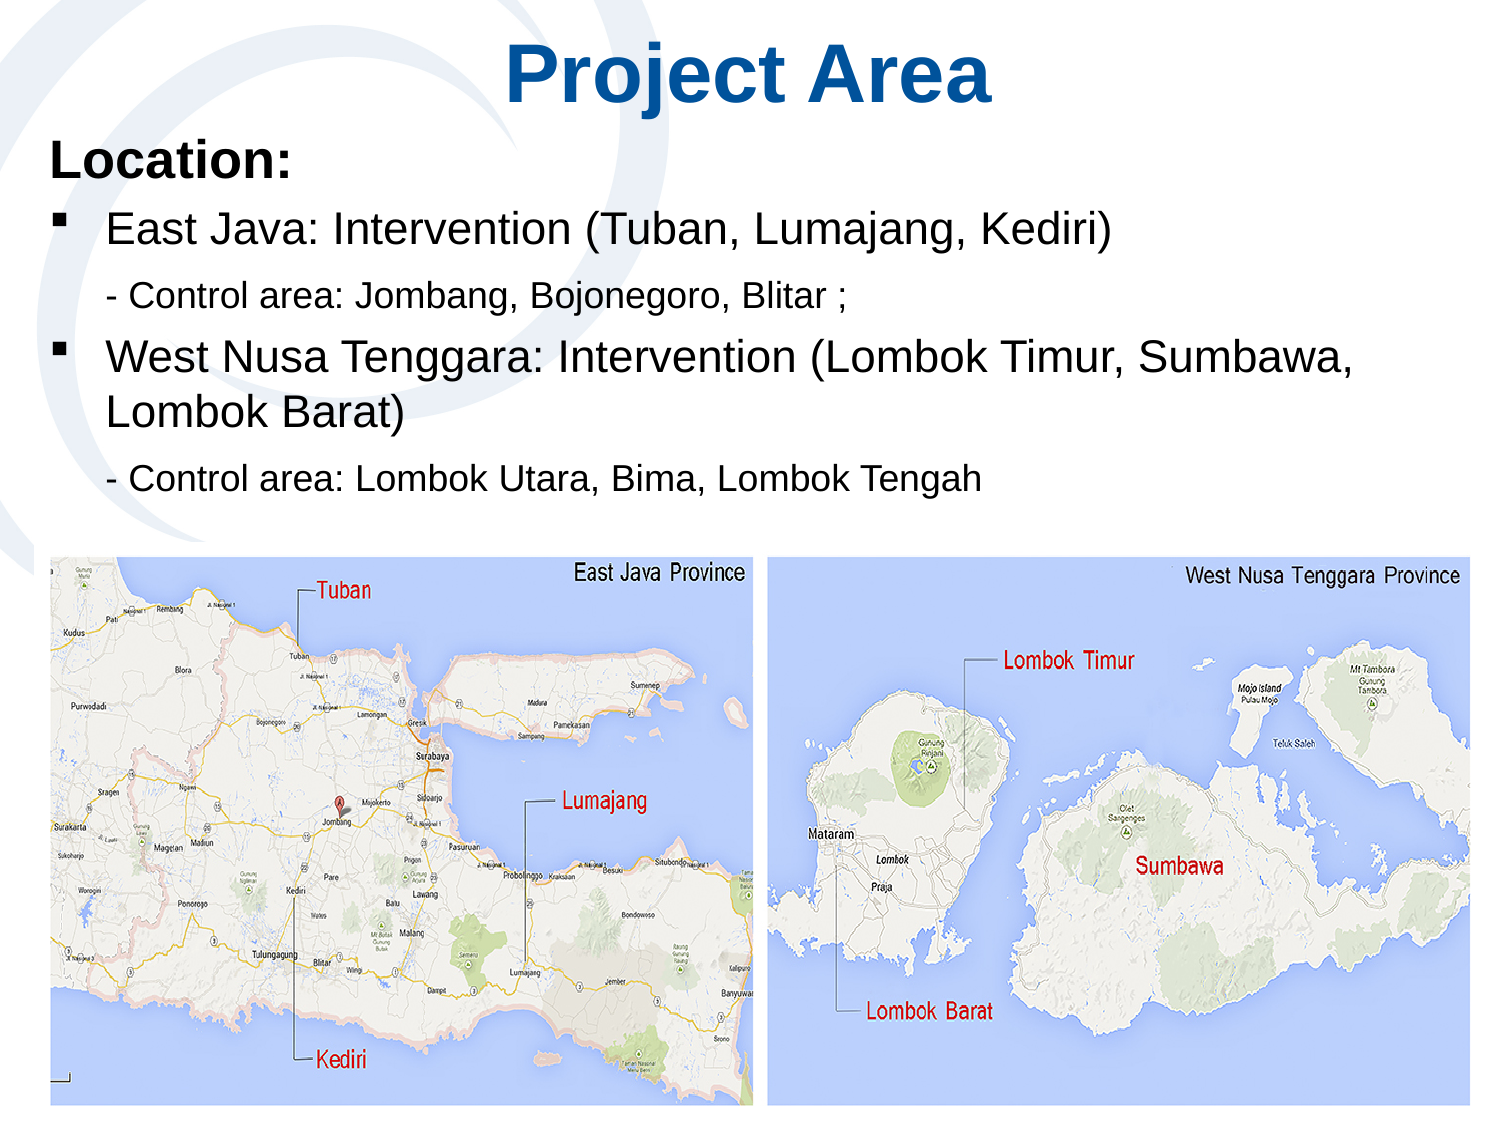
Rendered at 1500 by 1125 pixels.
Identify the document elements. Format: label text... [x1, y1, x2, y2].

title Project Area [108, 0, 1388, 116]
list Location: East Java: Intervention (Tuban, Lumajang, Kediri) - Control area: Jombang, Bojonegoro, Blitar ; West Nusa Tenggara: Intervention (Lombok Timur, Sumbawa, Lombok Barat) - Control area: Lombok Utara, Bima, Lombok Tengah [34, 116, 1459, 540]
picture [0, 0, 1500, 1125]
